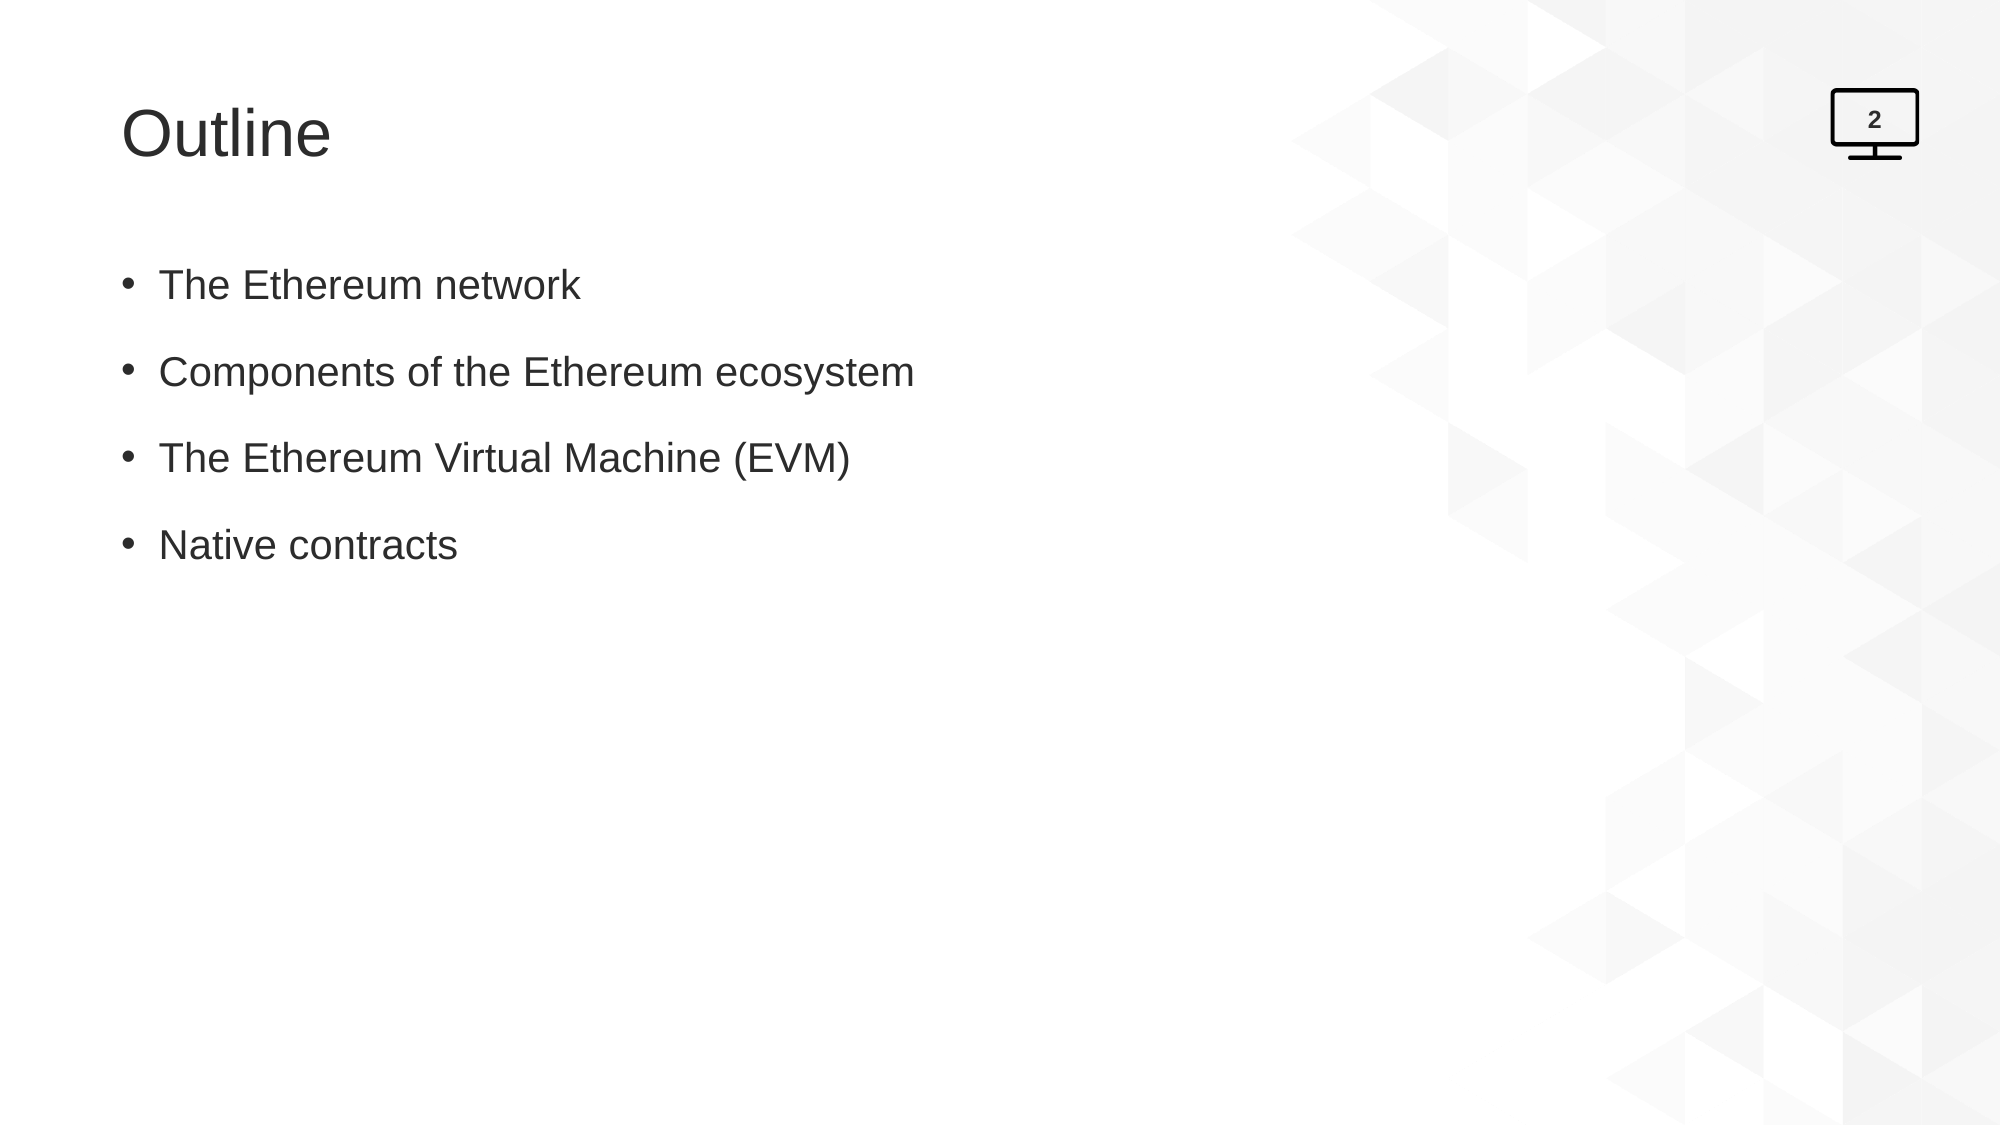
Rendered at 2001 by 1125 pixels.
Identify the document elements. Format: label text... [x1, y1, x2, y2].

list The Ethereum network Components of the Ethereum ecosystem The Ethereum Virtual Machine (EVM) Native contracts [106, 230, 1878, 1010]
title Outline [106, 59, 1760, 201]
slide_number 2 [1830, 94, 1920, 142]
picture [1291, 0, 2000, 1125]
